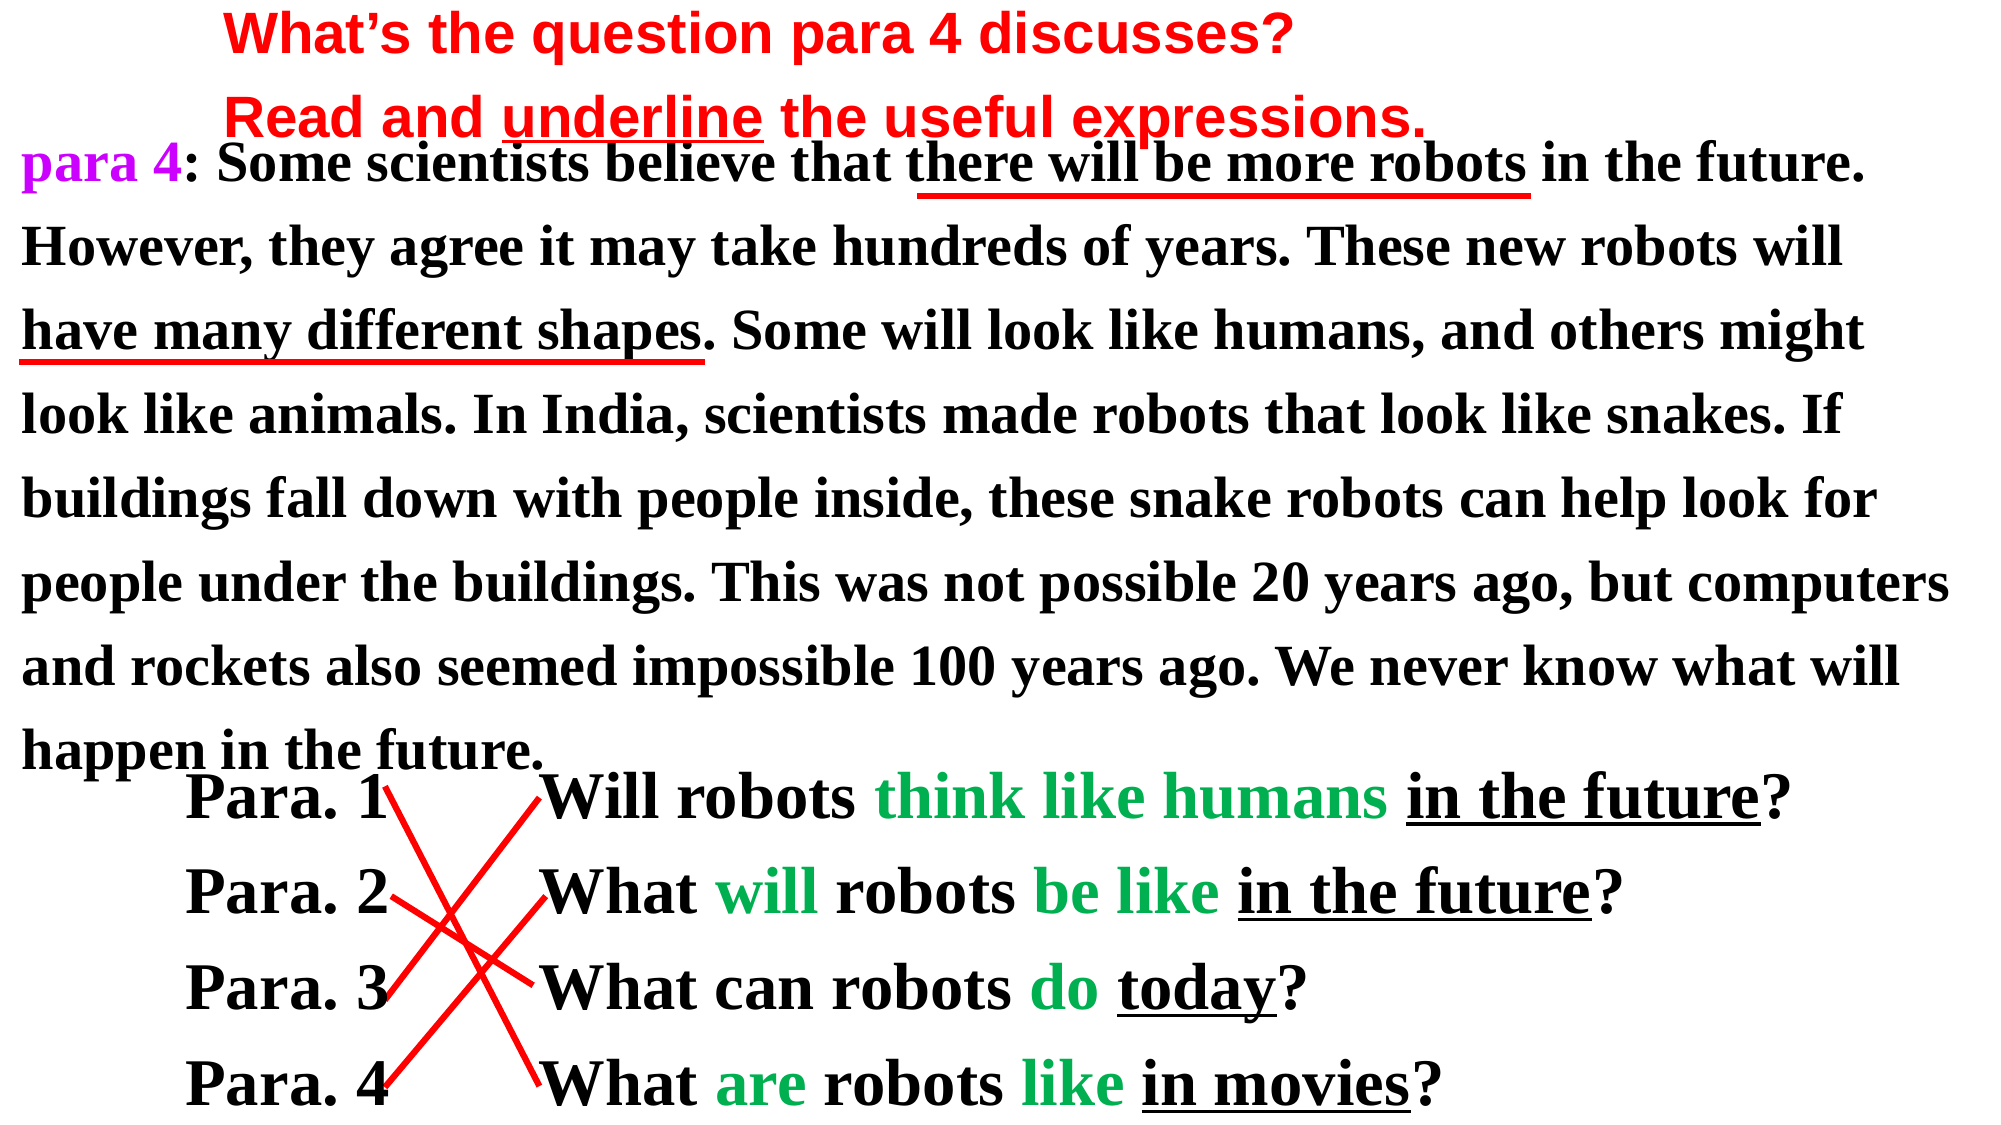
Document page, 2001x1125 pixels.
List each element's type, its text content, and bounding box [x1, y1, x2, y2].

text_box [384, 786, 540, 797]
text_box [384, 896, 546, 1088]
text_box Para. 1 Will robots think like humans in the future? Para. 2 What will robots be like in the future? Para. 3 What can robots do today? Para. 4 What are robots like in movies? [170, 728, 1842, 1125]
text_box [384, 797, 540, 896]
text_box What’s the question para 4 discusses? Read and underline the useful expressions. [208, 0, 1710, 157]
text_box para 4: Some scientists believe that there will be more robots in the future. However, they agree it may take hundreds of years. These new robots will have many different shapes. Some will look like humans, and others might look like animals. In India, scientists made robots that look like snakes. If buildings fall down with people inside, these snake robots can help look for people under the buildings. This was not possible 20 years ago, but computers and rockets also seemed impossible 100 years ago. We never know what will happen in the future. [7, 101, 1982, 779]
